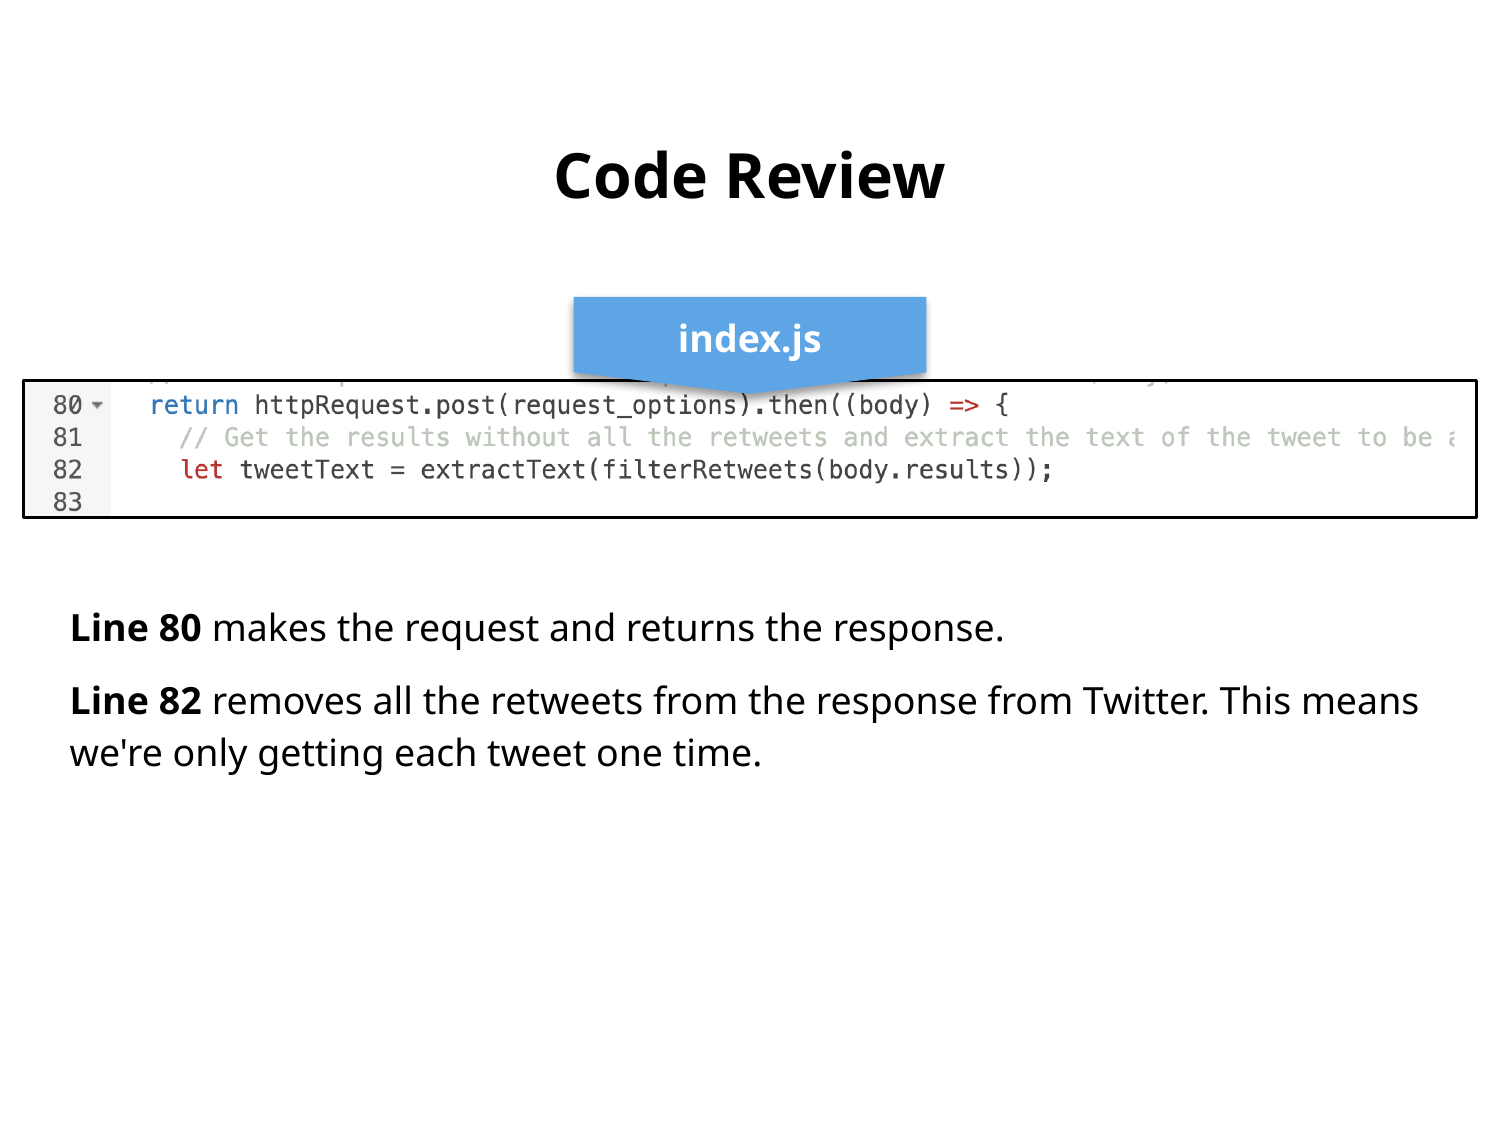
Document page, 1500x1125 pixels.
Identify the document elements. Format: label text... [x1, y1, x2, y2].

text_box [573, 296, 580, 374]
text_box Code Review [26, 106, 1474, 242]
picture [24, 381, 1475, 516]
text_box [920, 296, 927, 374]
text_box Line 80 makes the request and returns the response. Line 82 removes all the retweets from the response from Twitter. This means we're only getting each tweet one time. [54, 582, 1446, 952]
text_box index.js [580, 295, 920, 381]
